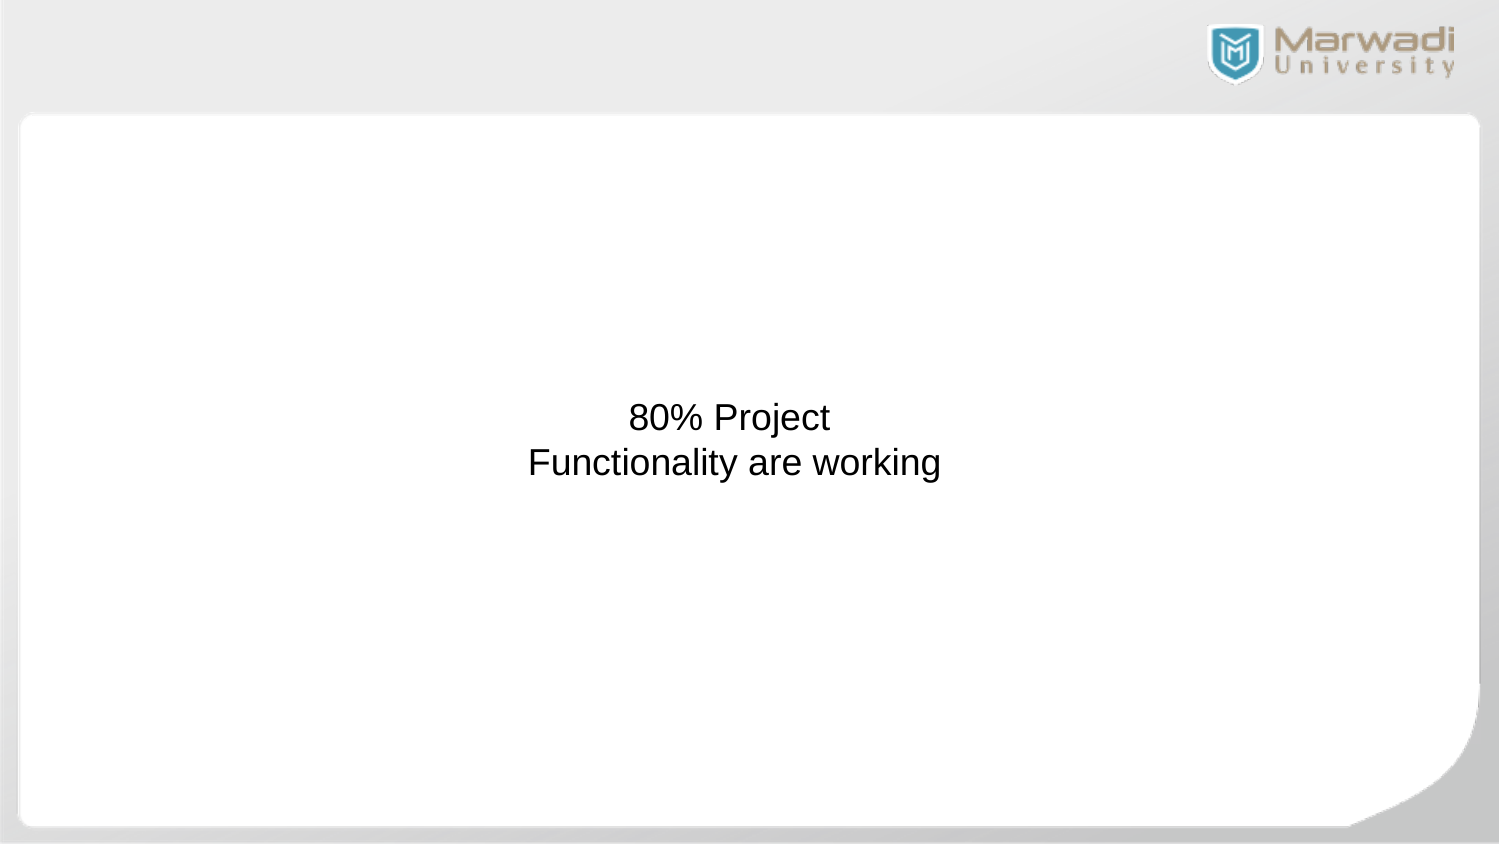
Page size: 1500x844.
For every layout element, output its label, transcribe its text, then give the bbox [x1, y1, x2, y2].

picture [0, 0, 1499, 844]
text_box 80% Project Functionality are working [411, 385, 1058, 491]
